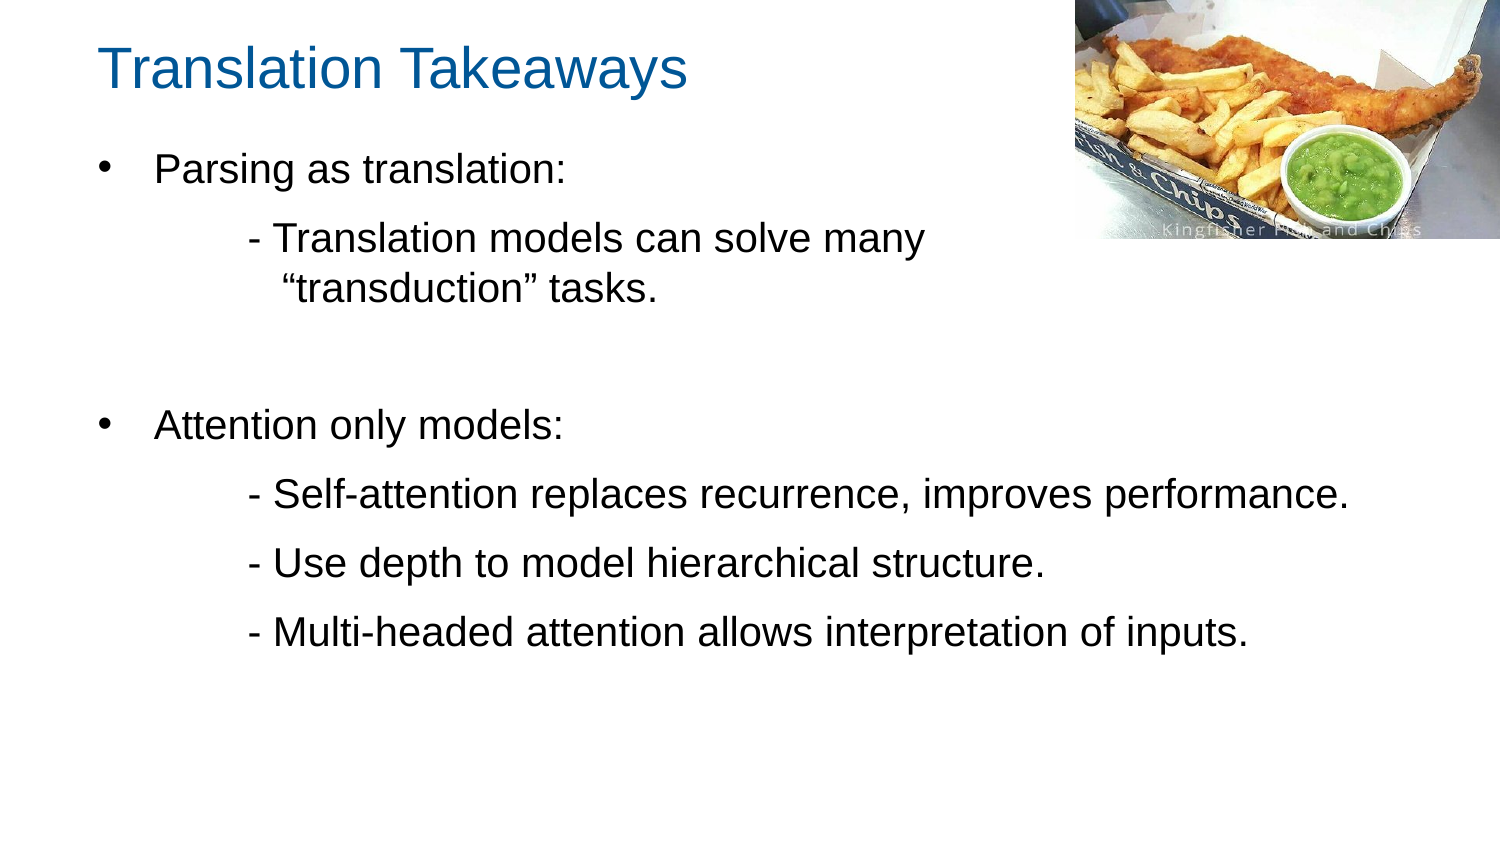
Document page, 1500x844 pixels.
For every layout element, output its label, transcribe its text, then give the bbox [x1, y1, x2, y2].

picture [1075, 0, 1500, 239]
text_box Translation Takeaways [86, 19, 1070, 158]
text_box Parsing as translation: - Translation models can solve many “transduction” tasks. Attention only models: - Self-attention replaces recurrence, improves performance. - Use depth to model hierarchical structure. - Multi-headed attention allows interpretation of inputs. [86, 158, 1374, 831]
